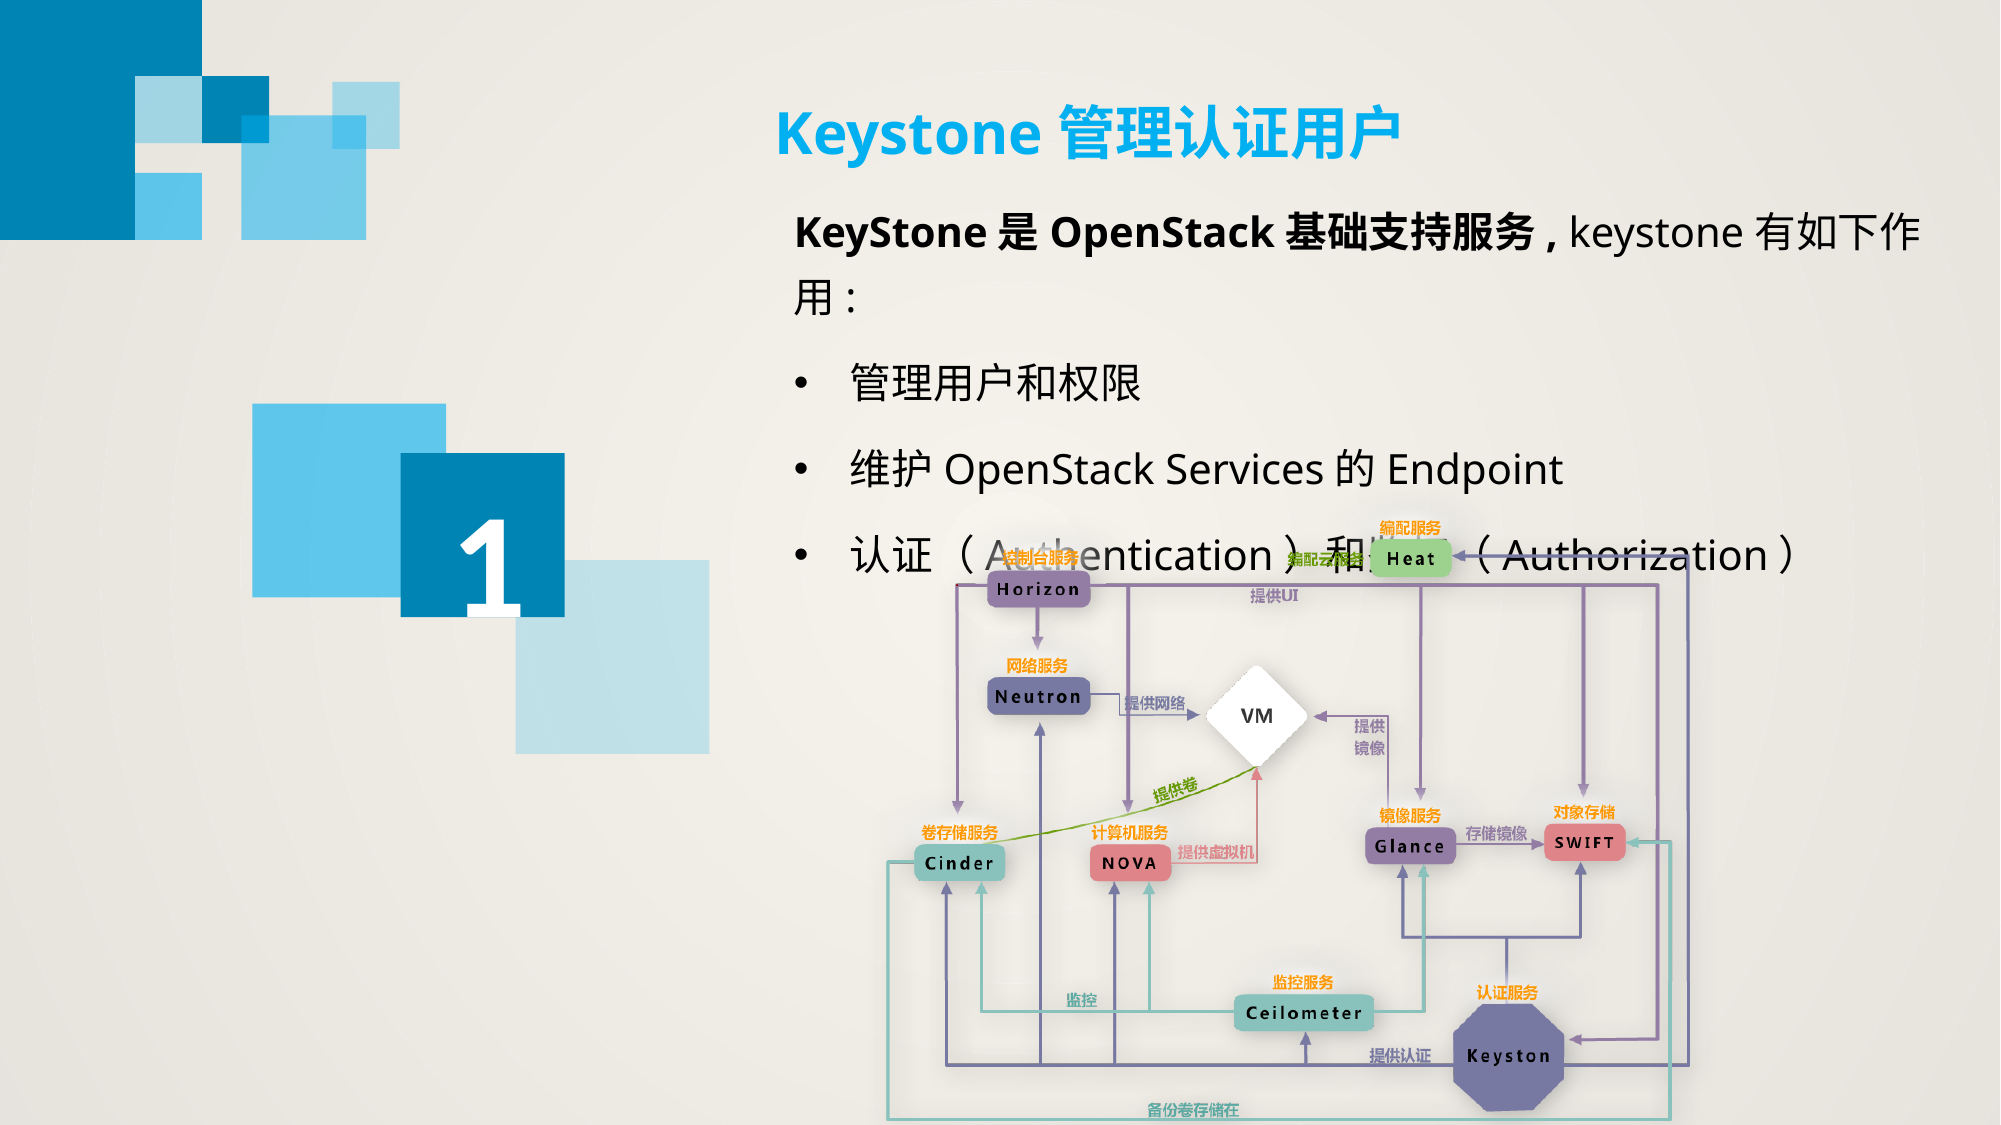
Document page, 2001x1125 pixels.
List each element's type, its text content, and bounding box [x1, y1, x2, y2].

list KeyStone是OpenStack基础支持服务, keystone有如下作用: 管理用户和权限 维护OpenStack Services的Endpoint 认证（Authentication）和鉴权（Authorization） [778, 183, 1955, 612]
list Keystone管理认证用户 [760, 67, 1647, 175]
picture [468, 611, 520, 618]
title 1 [431, 480, 545, 611]
picture [849, 479, 1691, 1122]
